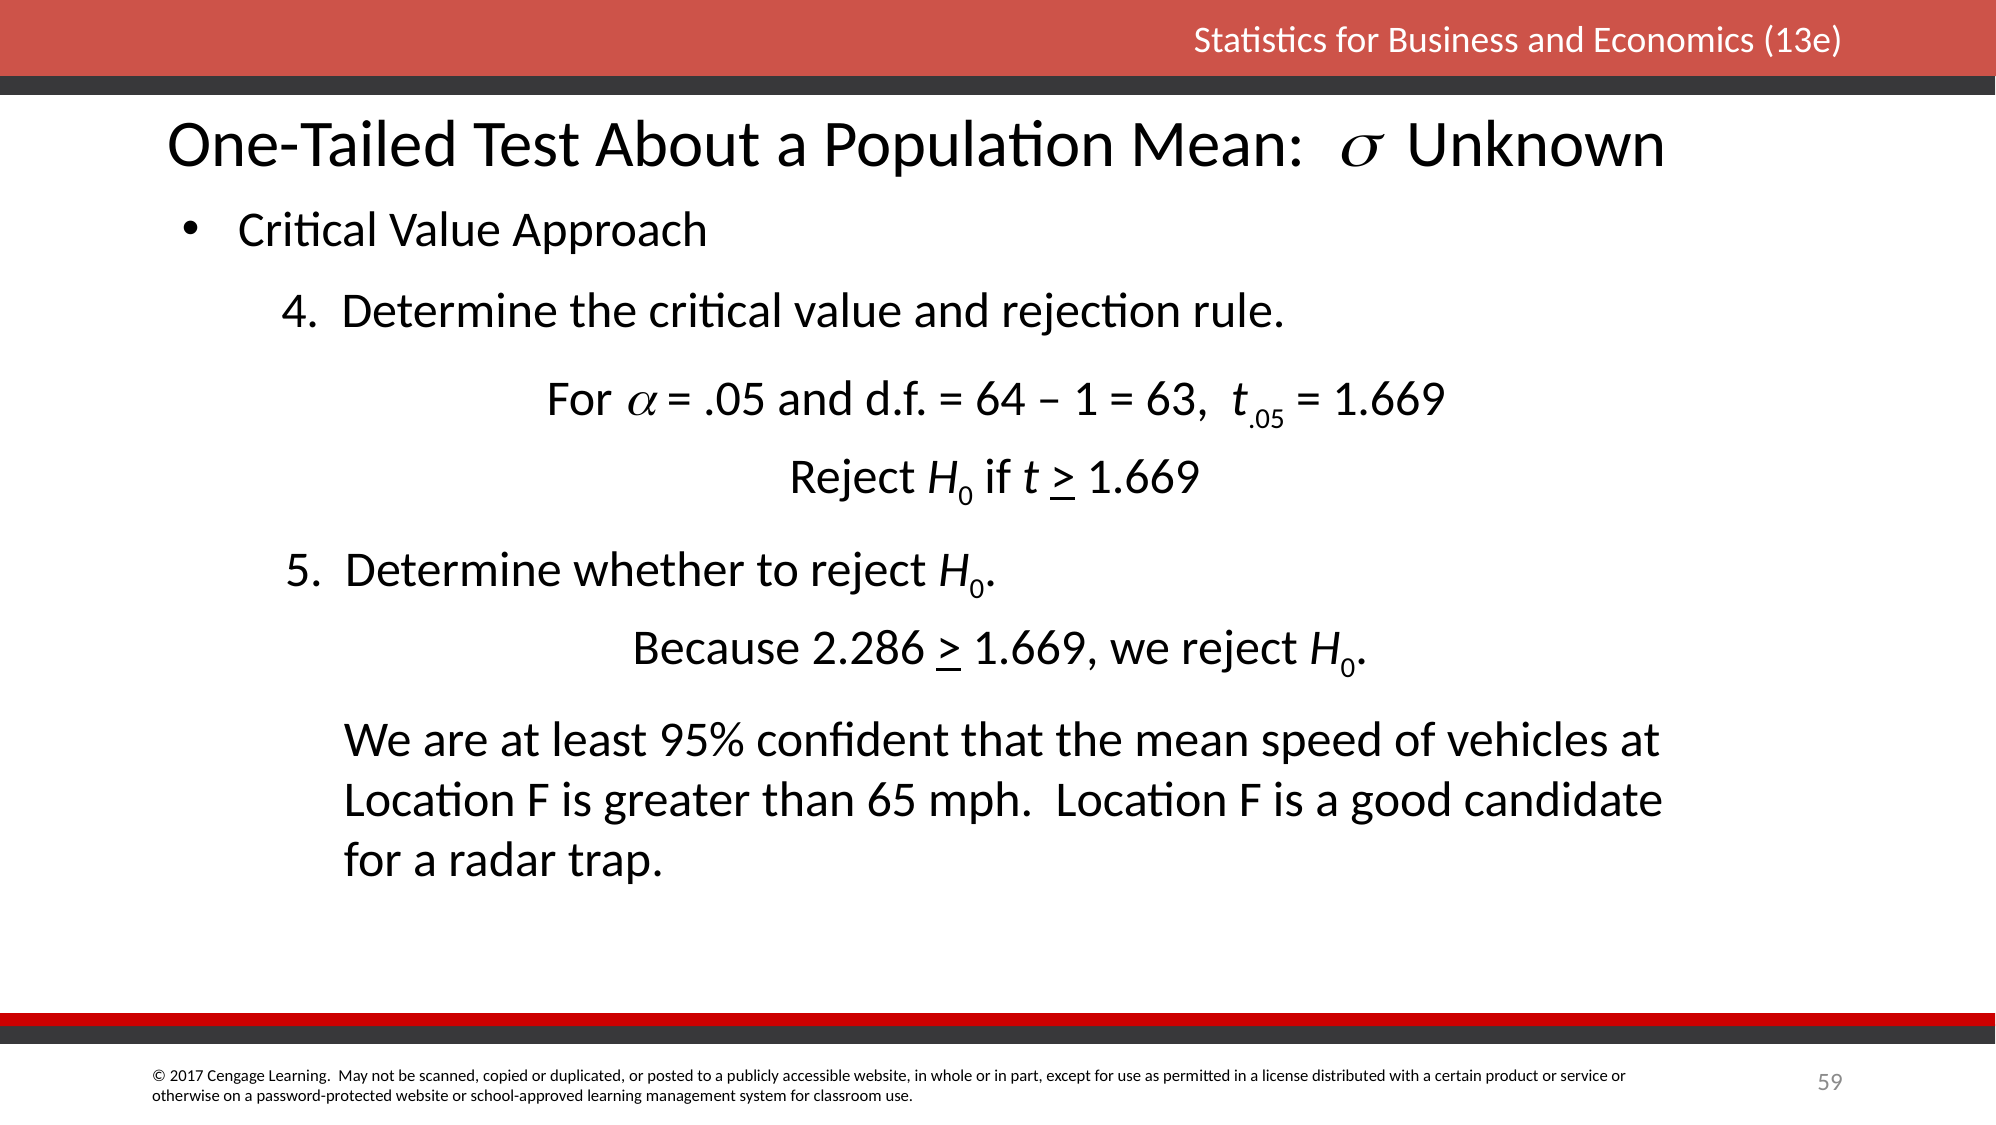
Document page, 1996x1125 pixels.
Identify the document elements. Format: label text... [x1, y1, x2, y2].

text_box Reject H0 if t > 1.669 [774, 435, 1216, 519]
picture [0, 76, 1996, 95]
text_box 5. Determine whether to reject H0. [270, 528, 1012, 612]
slide_number 59 [1755, 1057, 1858, 1103]
text_box We are at least 95% confident that the mean speed of vehicles at Location F is greater than 65 mph. Location F is a good candidate for a radar trap. [329, 698, 1699, 926]
text_box One-Tailed Test About a Population Mean: s Unknown [152, 86, 1849, 193]
picture [0, 1027, 1996, 1044]
text_box Critical Value Approach [167, 193, 724, 265]
text_box For a = .05 and d.f. = 64 – 1 = 63, t.05 = 1.669 [531, 358, 1461, 442]
text_box Because 2.286 > 1.669, we reject H0. [617, 607, 1383, 691]
text_box 4. Determine the critical value and rejection rule. [266, 269, 1302, 345]
